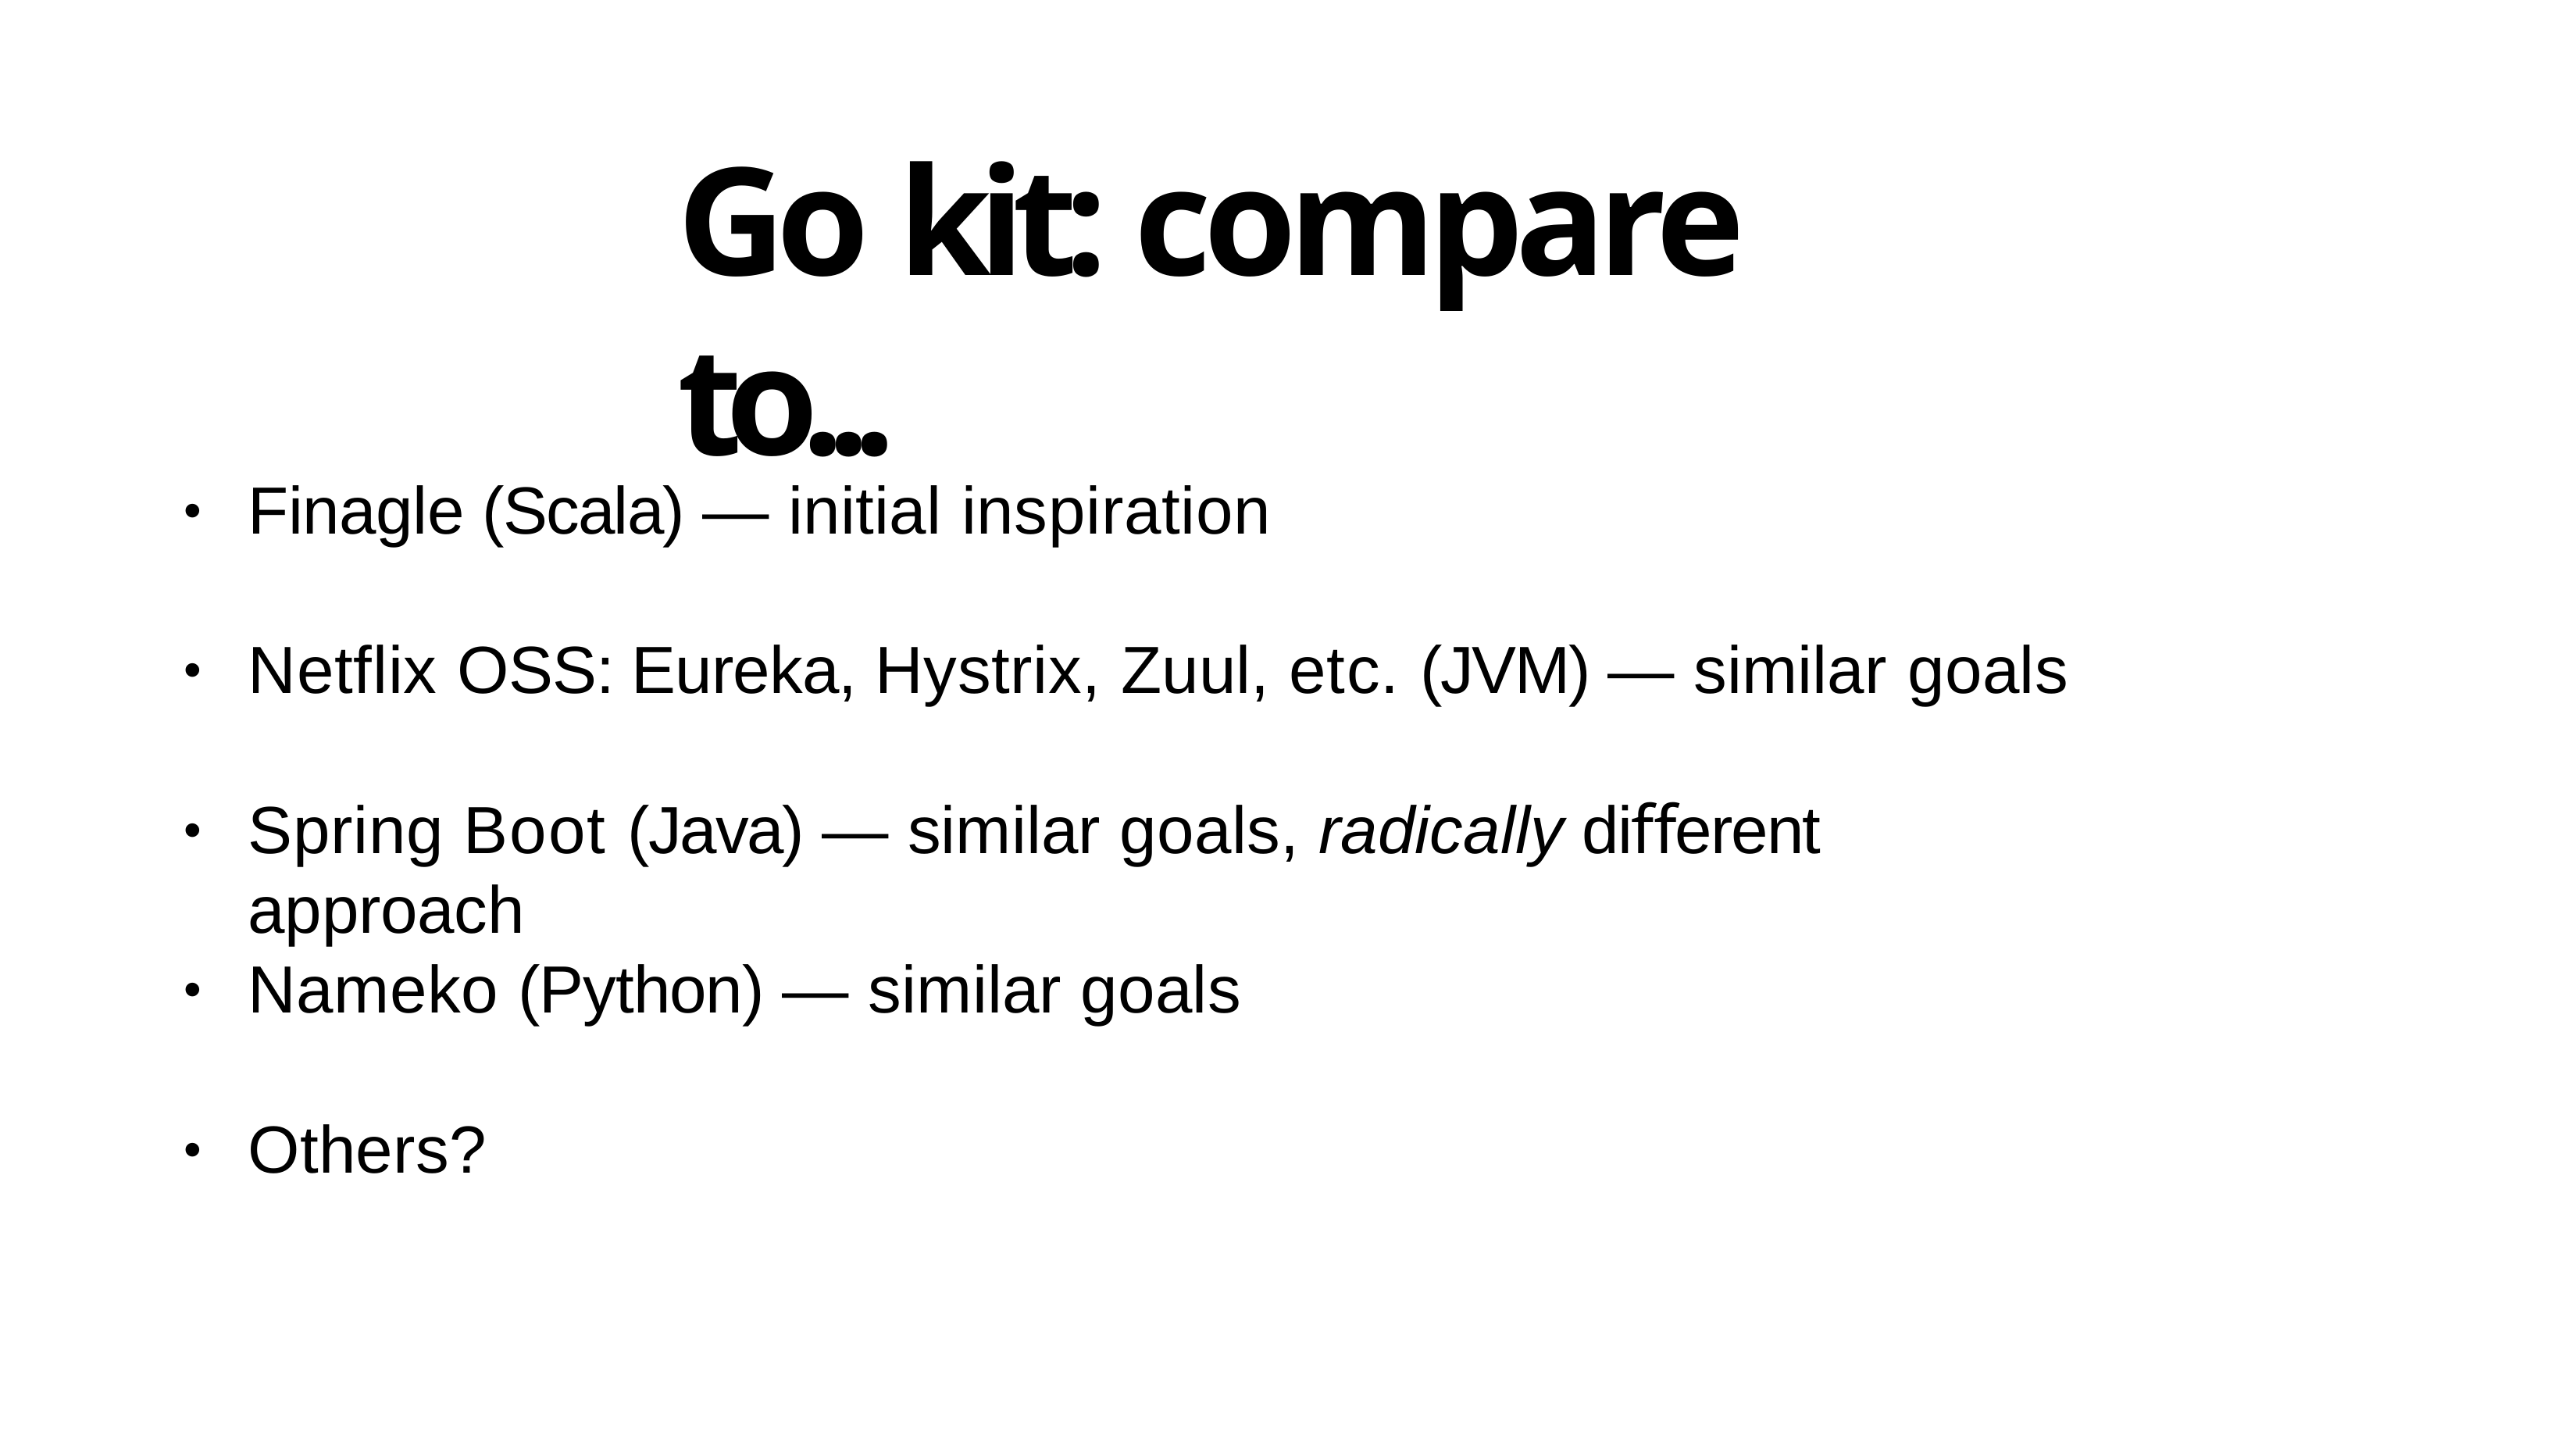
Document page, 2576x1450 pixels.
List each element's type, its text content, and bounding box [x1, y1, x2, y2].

text_box • [182, 955, 203, 1017]
text_box Spring Boot (Java) — similar goals, radically diﬀerent approach [246, 784, 2130, 947]
text_box Netflix OSS: Eureka, Hystrix, Zuul, etc. (JVM) — similar goals [246, 625, 2069, 707]
text_box Finagle (Scala) — initial inspiration [246, 465, 1274, 548]
text_box • [182, 1114, 203, 1177]
text_box • [182, 795, 203, 858]
text_box Nameko (Python) — similar goals [246, 944, 1244, 1027]
text_box • [182, 635, 203, 698]
text_box Others? [246, 1104, 489, 1187]
title Go kit: compare to... [676, 123, 1925, 485]
text_box • [182, 475, 203, 538]
